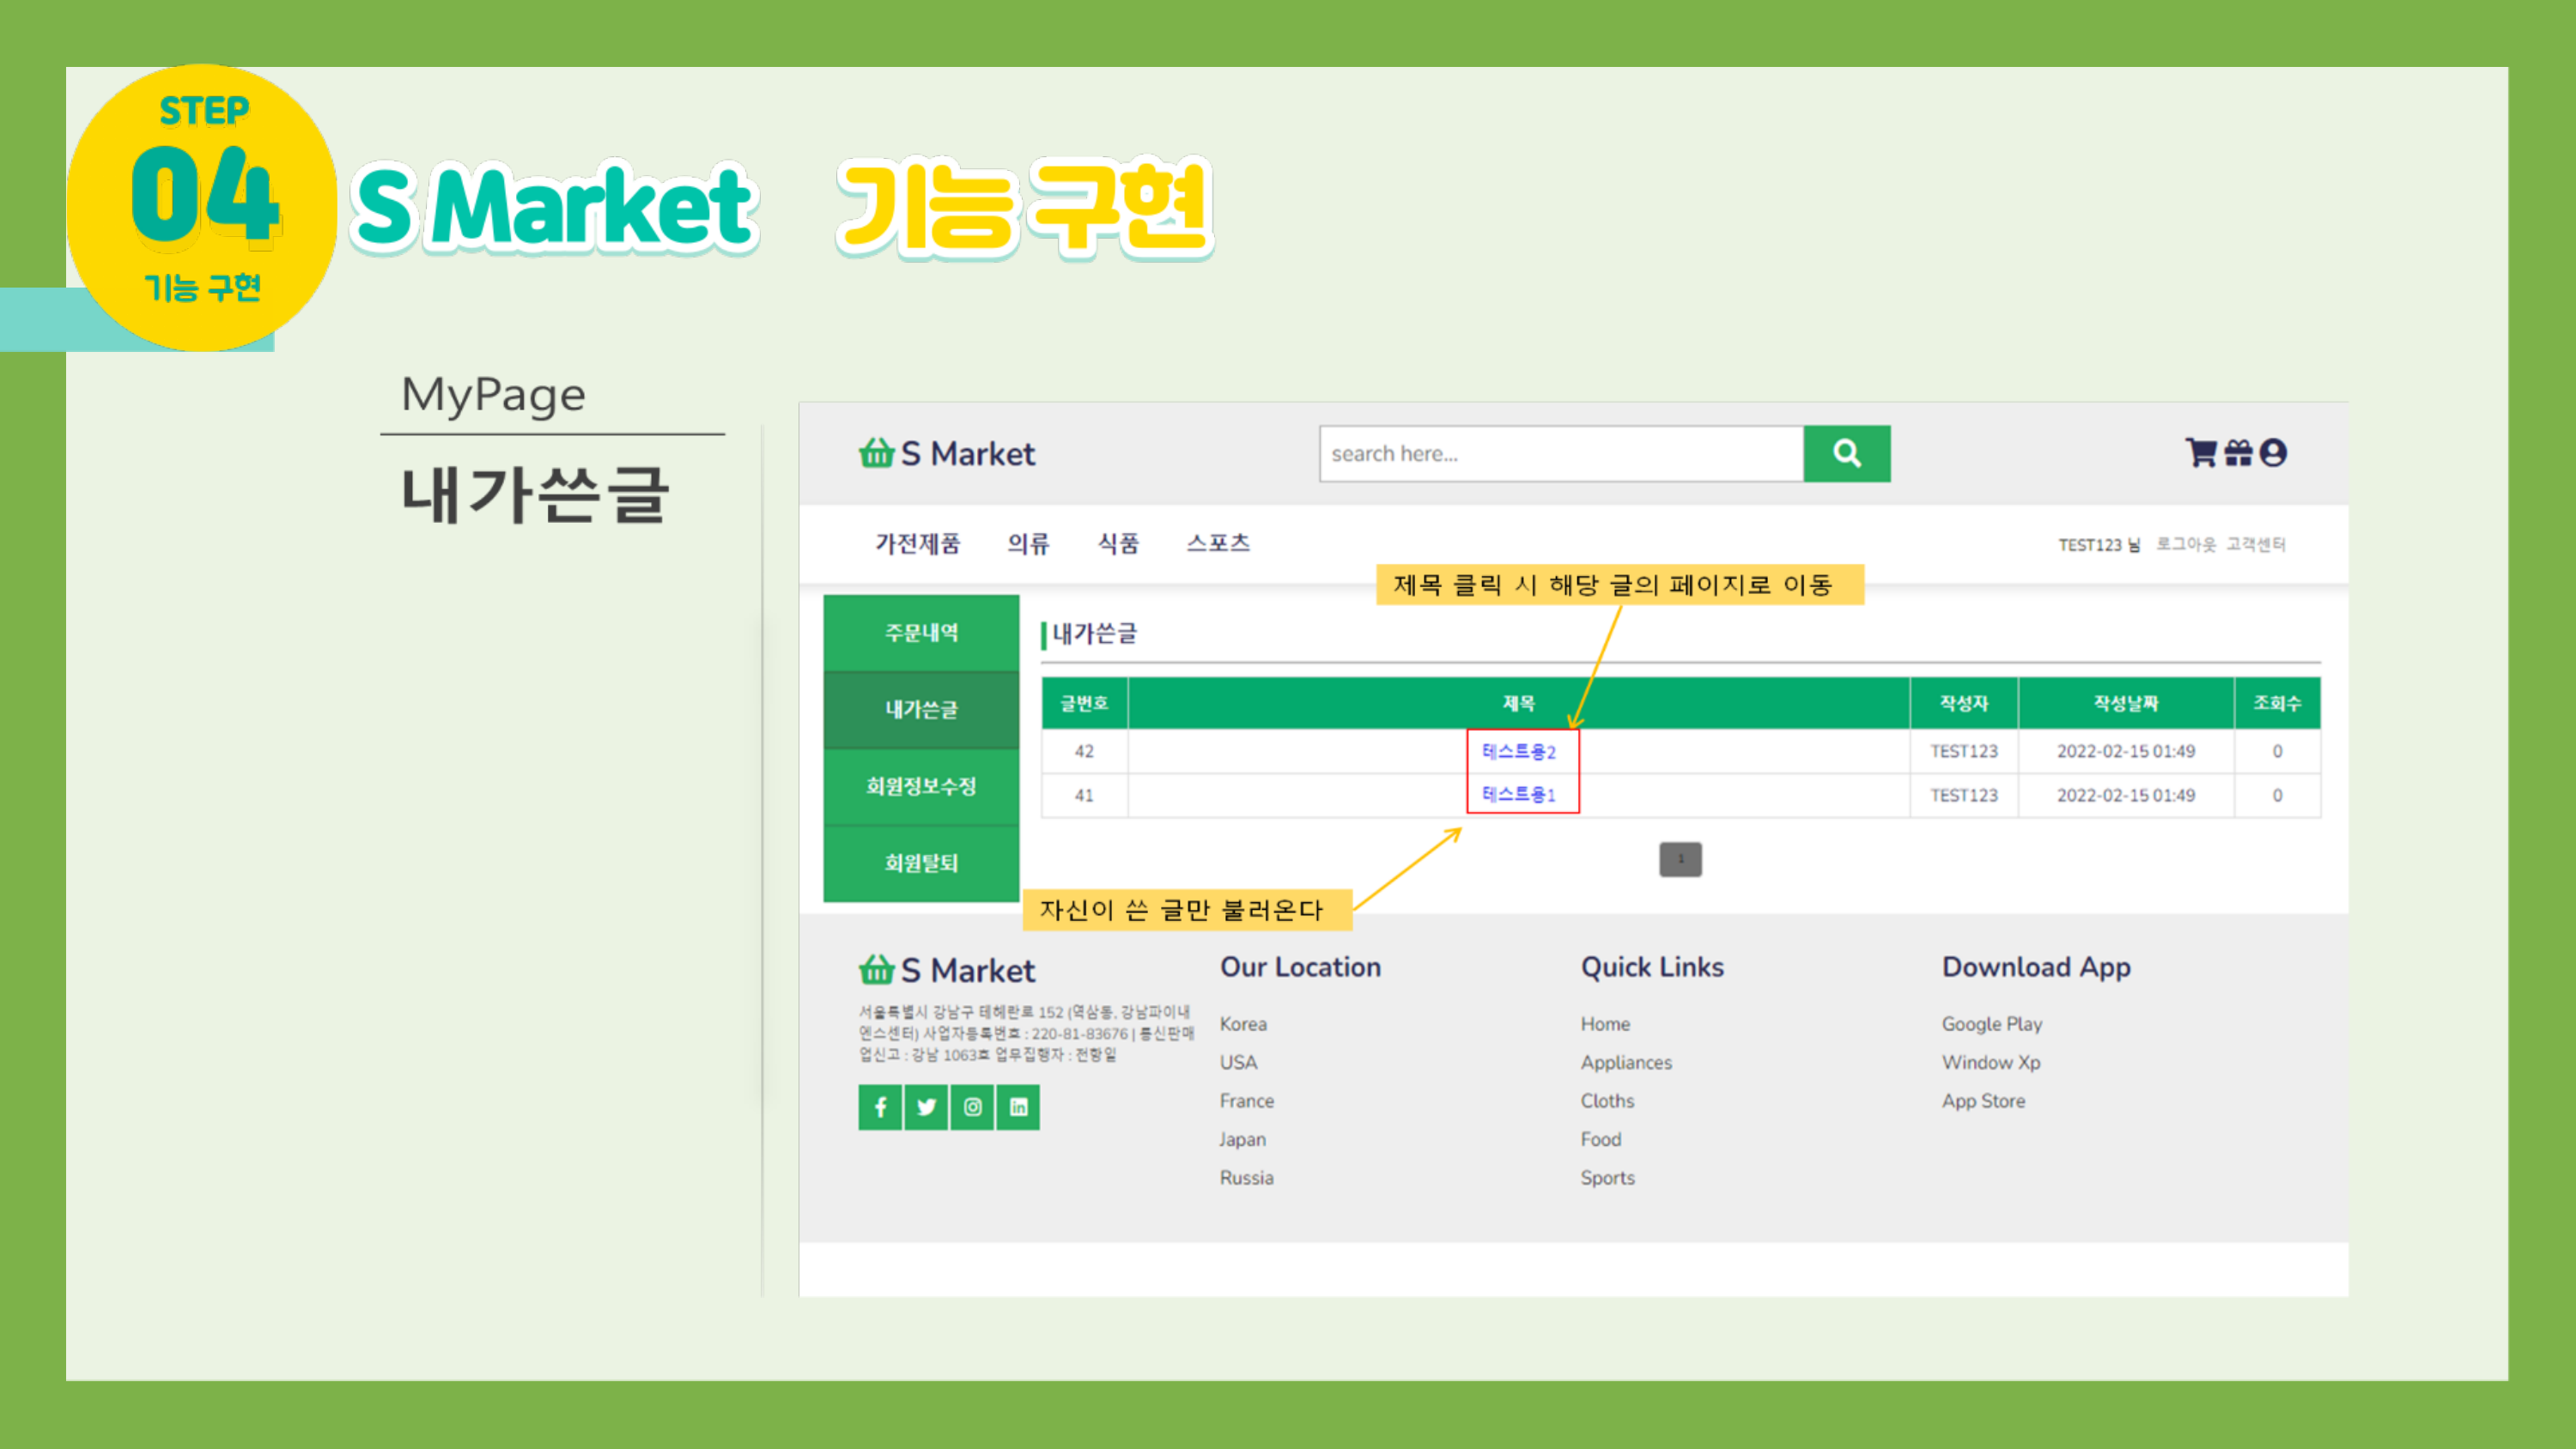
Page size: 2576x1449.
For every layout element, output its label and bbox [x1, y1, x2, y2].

picture [100, 82, 330, 318]
picture [301, 109, 1313, 352]
text_box [0, 288, 275, 352]
text_box [65, 66, 2510, 1382]
text_box [353, 350, 2350, 1298]
text_box [58, 72, 346, 343]
